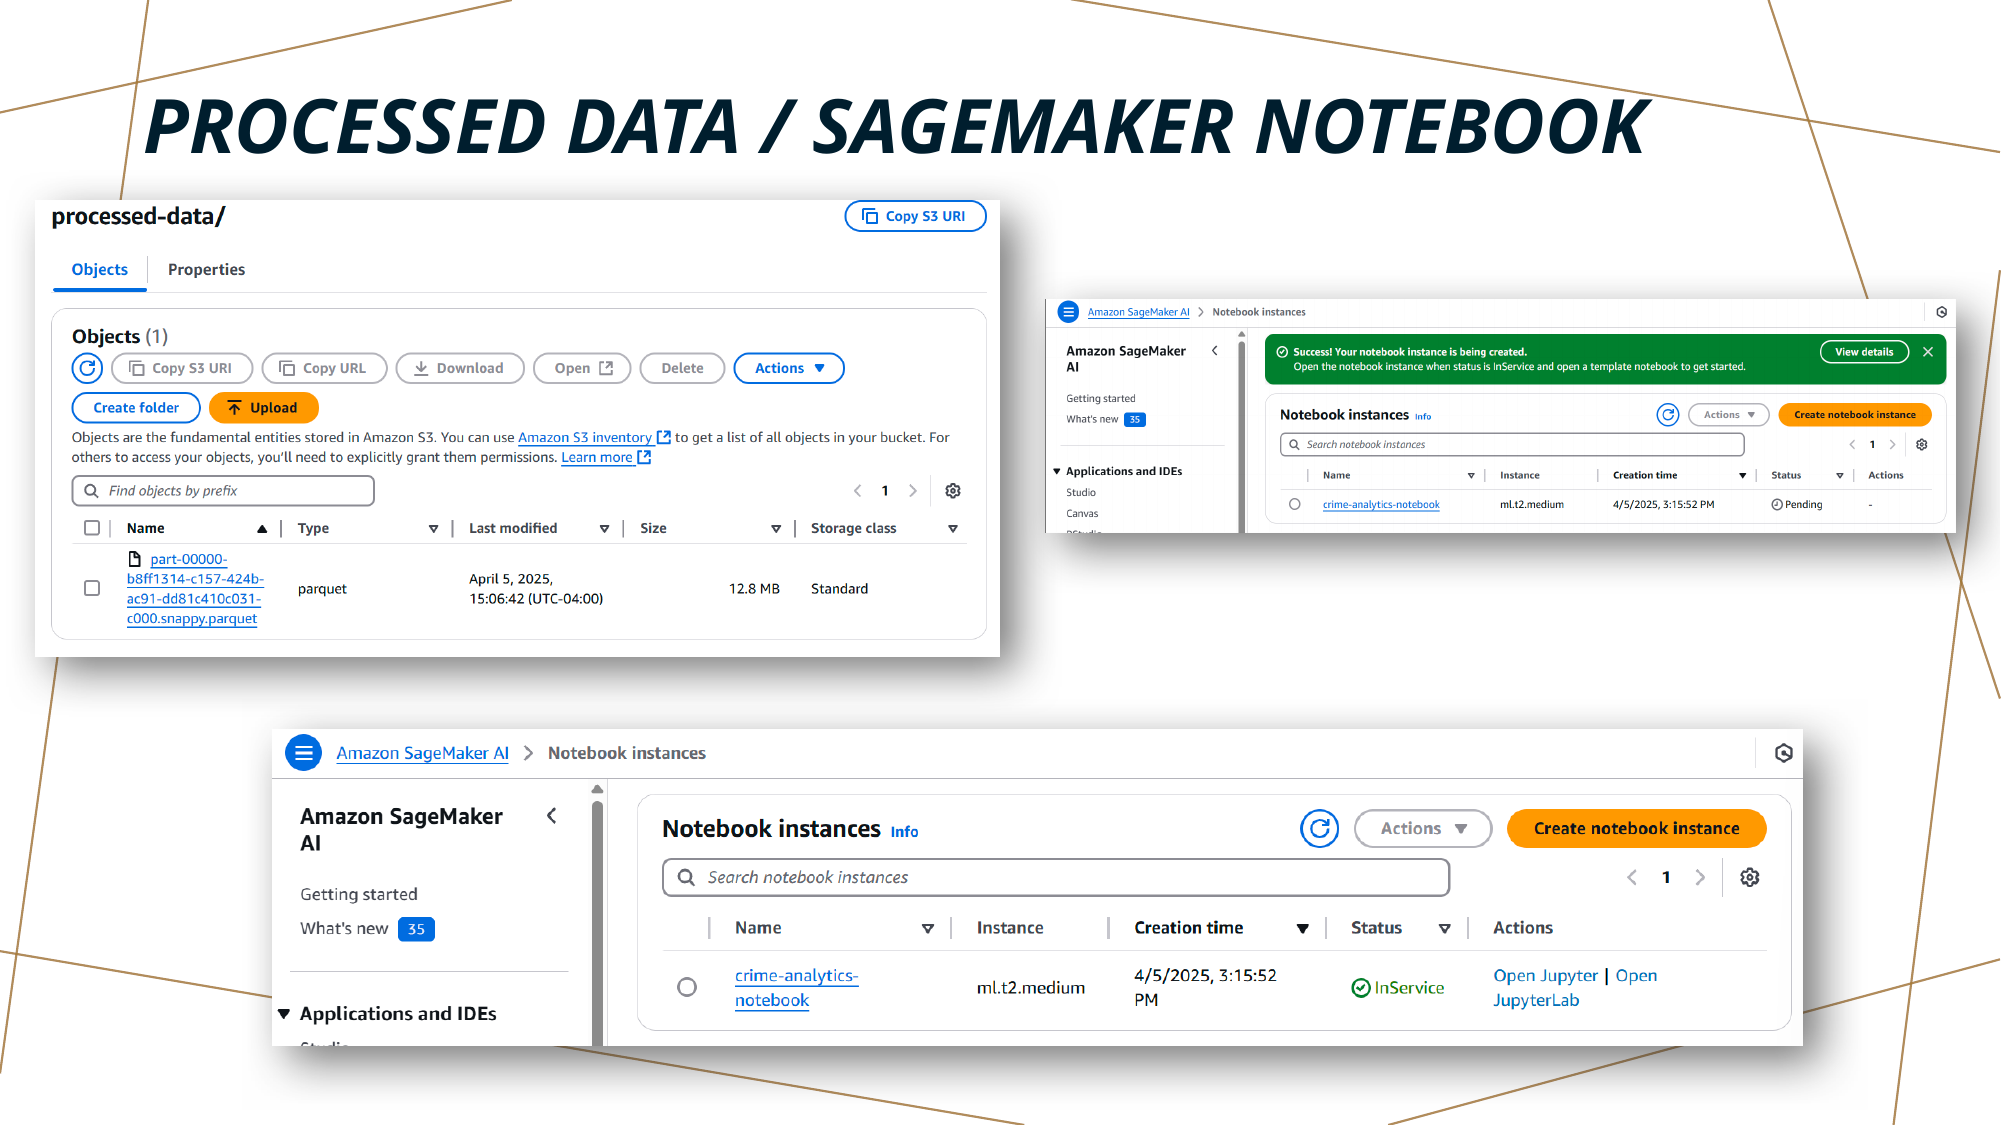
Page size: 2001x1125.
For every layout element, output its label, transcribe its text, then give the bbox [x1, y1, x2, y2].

picture [272, 729, 1803, 1046]
picture [35, 200, 1001, 657]
picture [1045, 299, 1956, 533]
title Processed Data / Sagemaker Notebook [128, 28, 1931, 178]
